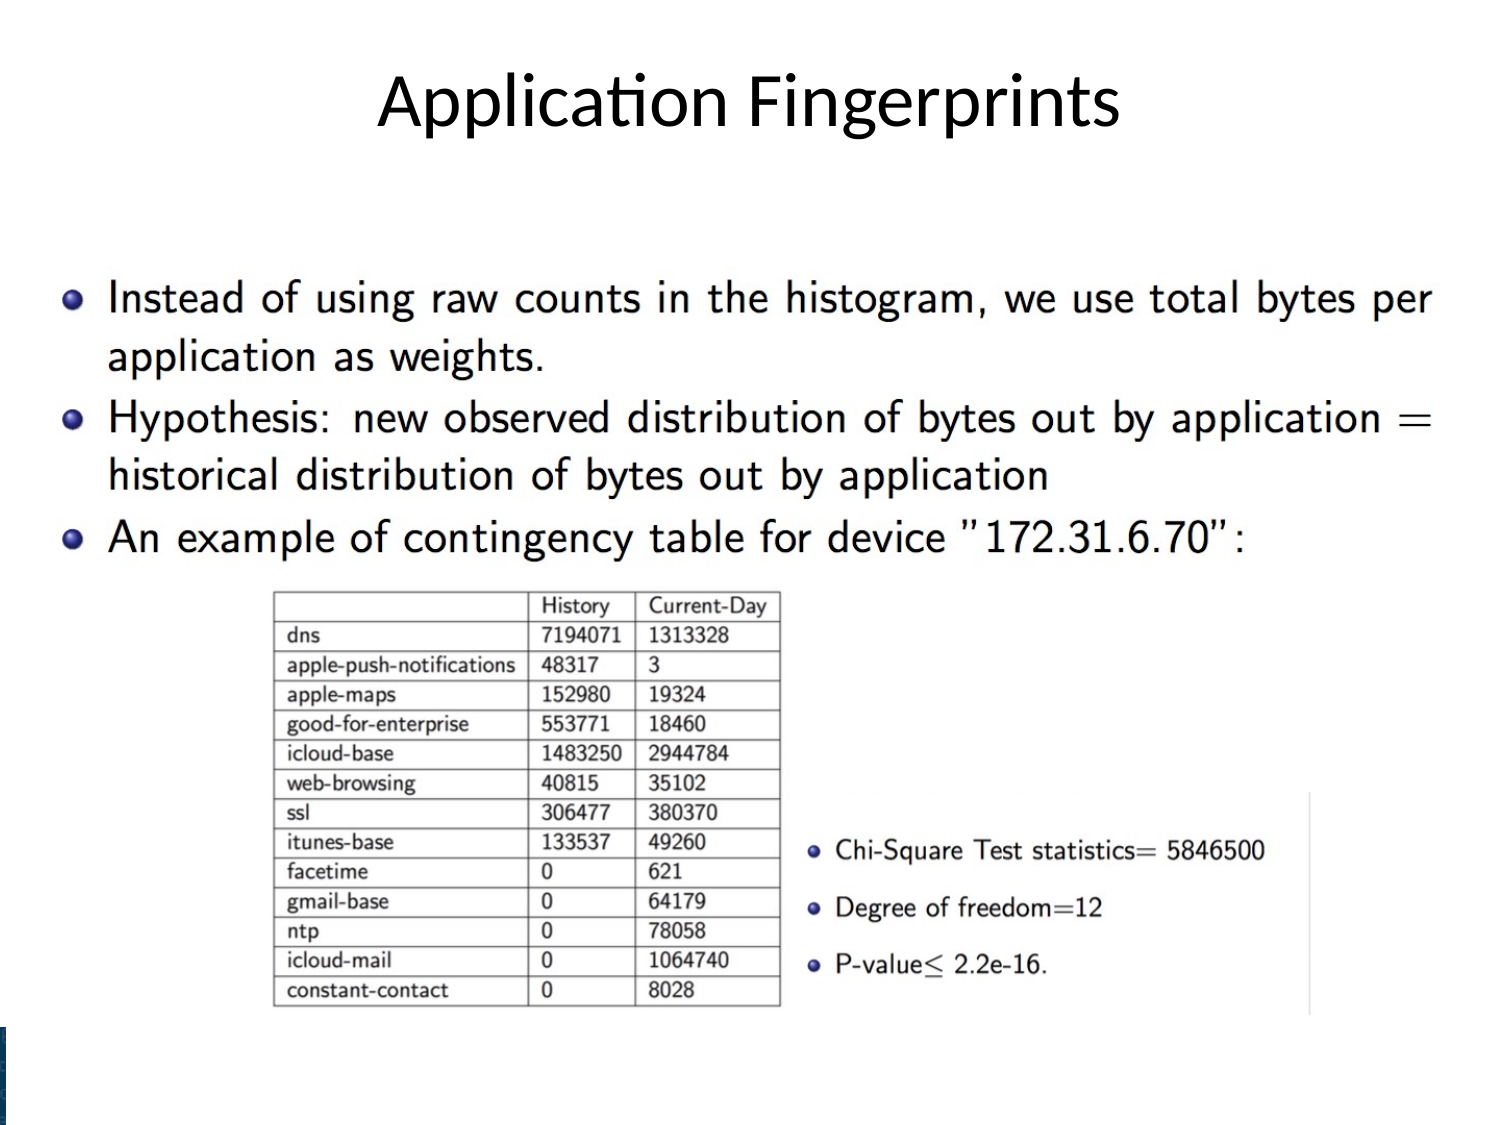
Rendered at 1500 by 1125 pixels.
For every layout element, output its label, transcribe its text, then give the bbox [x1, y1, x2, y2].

picture [0, 250, 1500, 1125]
title Application Fingerprints [0, 2, 1500, 190]
